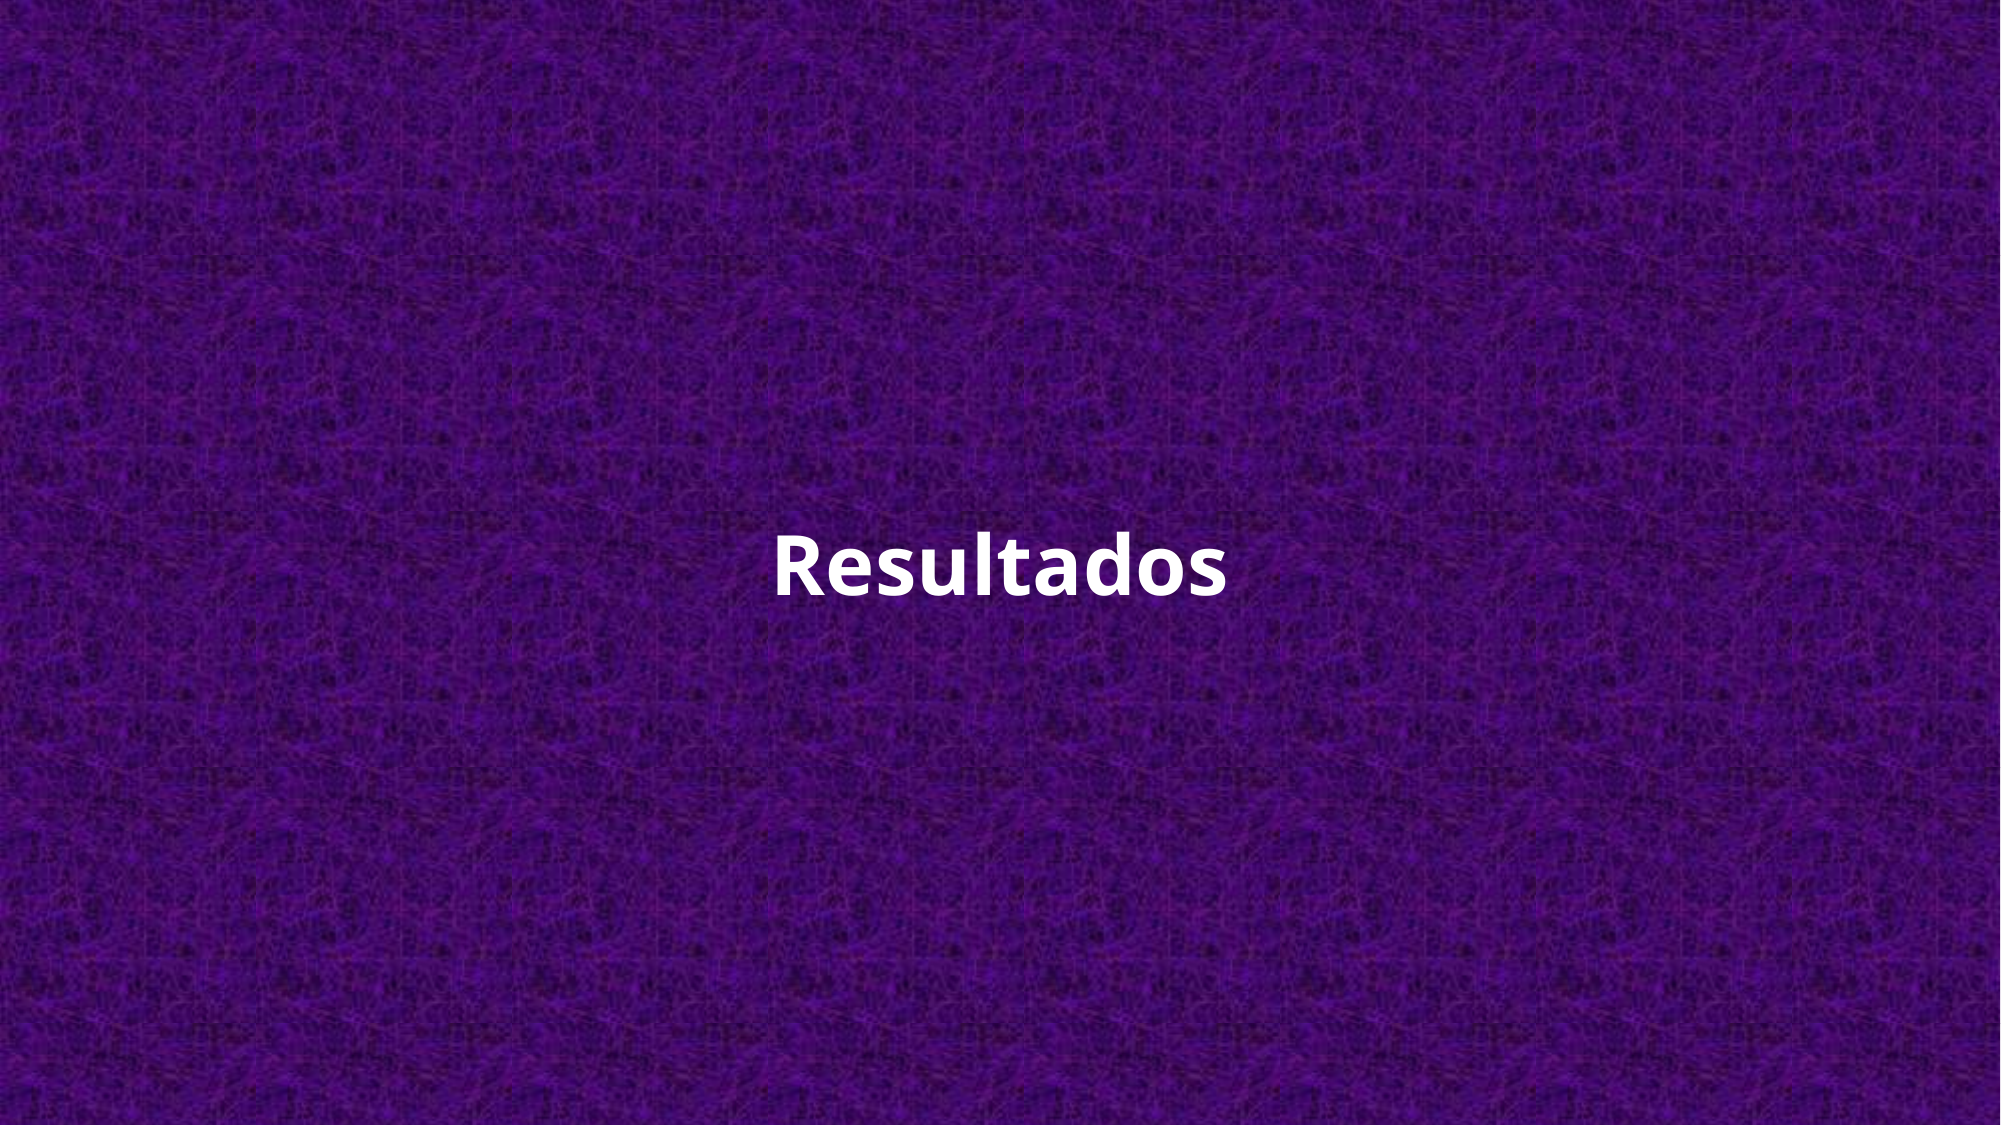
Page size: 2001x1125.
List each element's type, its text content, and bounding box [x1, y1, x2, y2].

text_box Resultados [0, 504, 2000, 620]
picture [0, 0, 2001, 1125]
